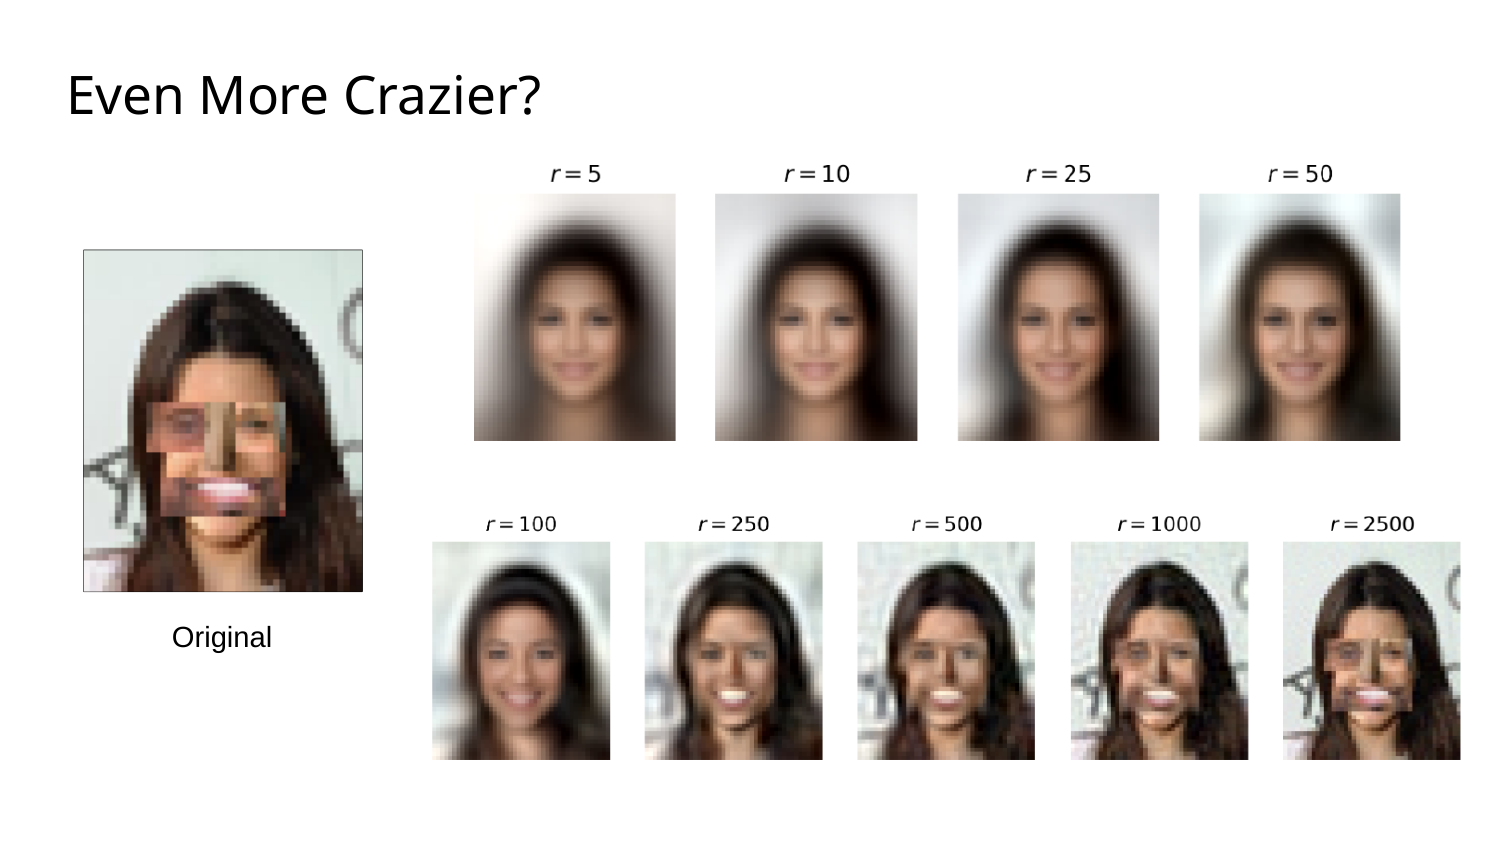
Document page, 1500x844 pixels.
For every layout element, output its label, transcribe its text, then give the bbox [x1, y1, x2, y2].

title Even More Crazier? [51, 46, 1449, 141]
picture [72, 241, 372, 603]
picture [414, 503, 1471, 770]
picture [460, 149, 1425, 453]
text_box Original [135, 612, 309, 669]
